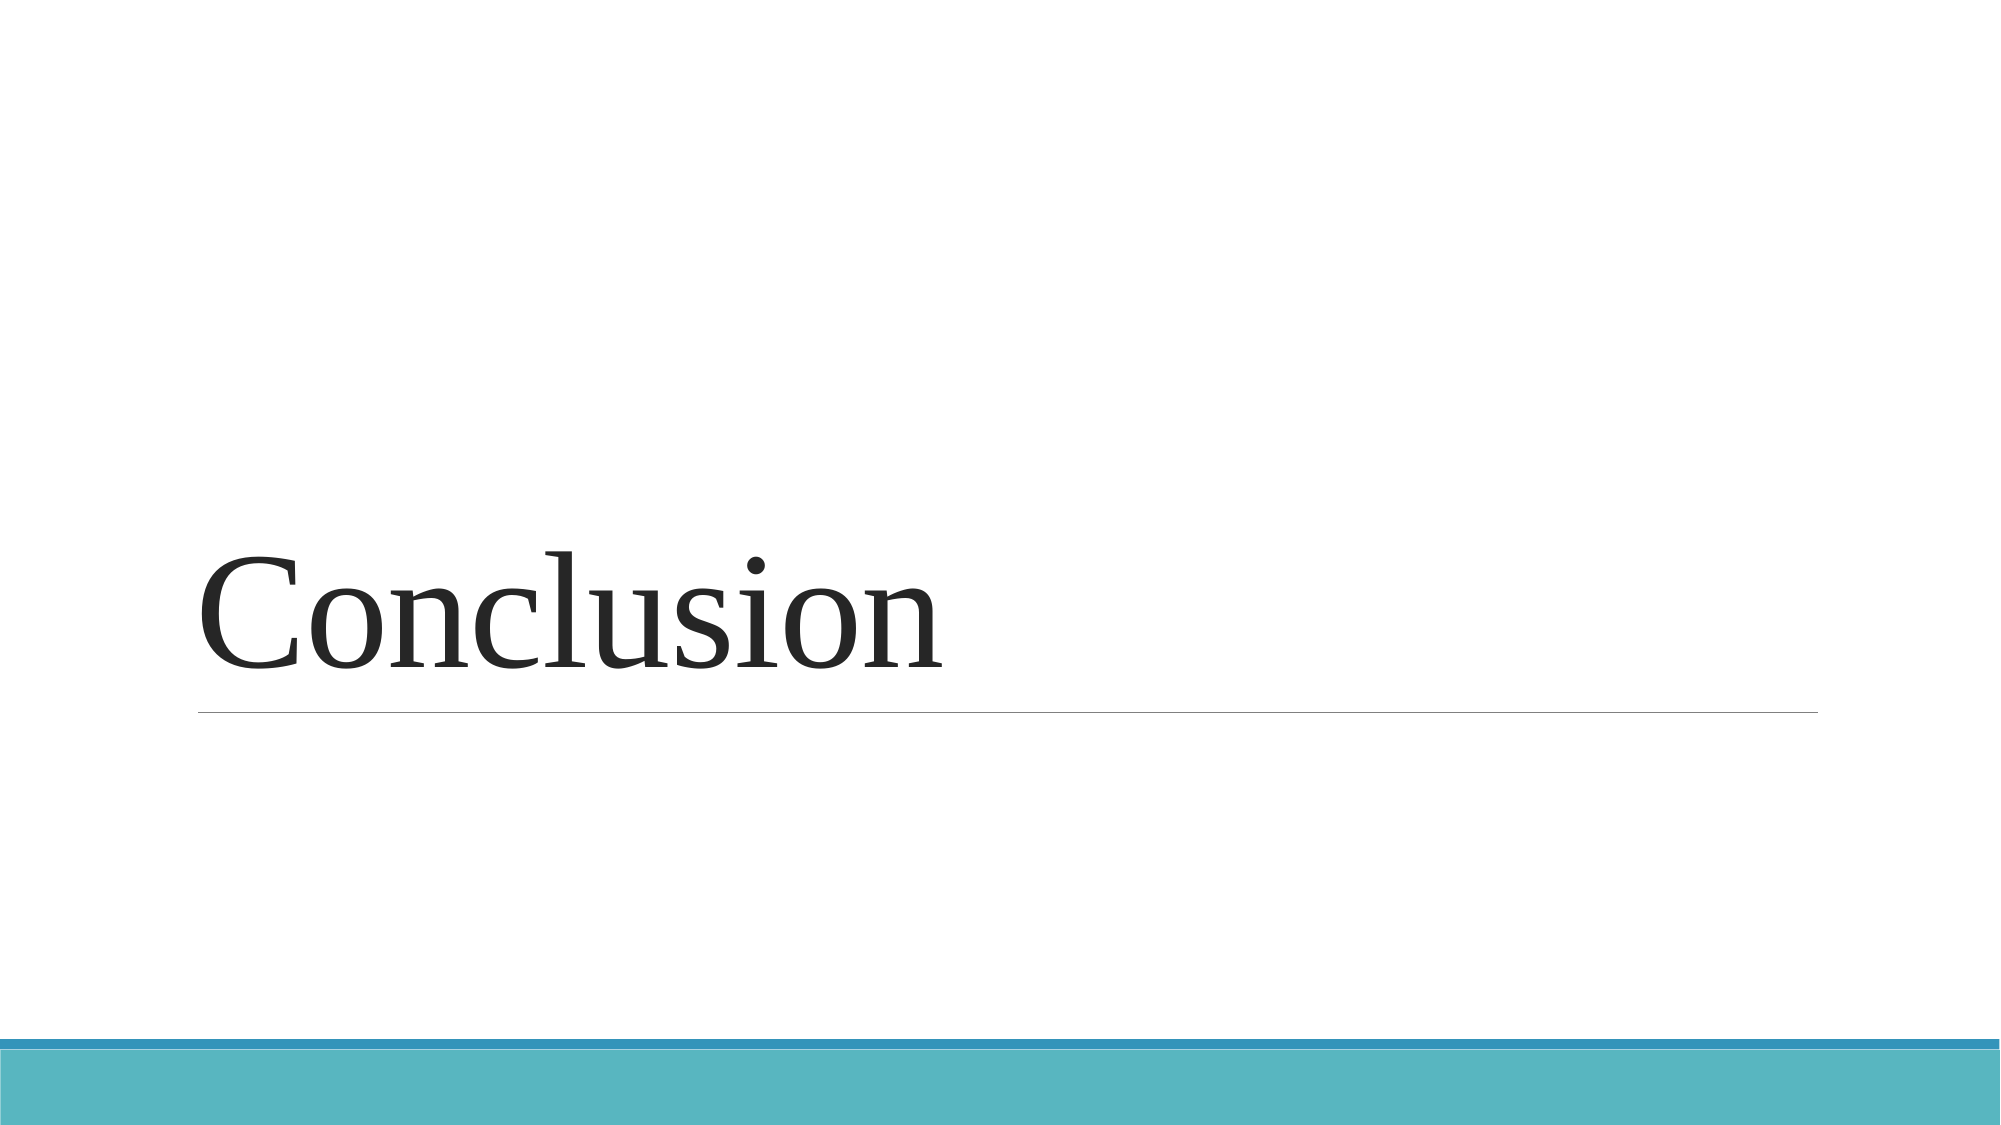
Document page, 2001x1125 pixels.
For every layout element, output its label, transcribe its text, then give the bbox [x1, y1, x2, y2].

title Conclusion [180, 124, 1830, 710]
